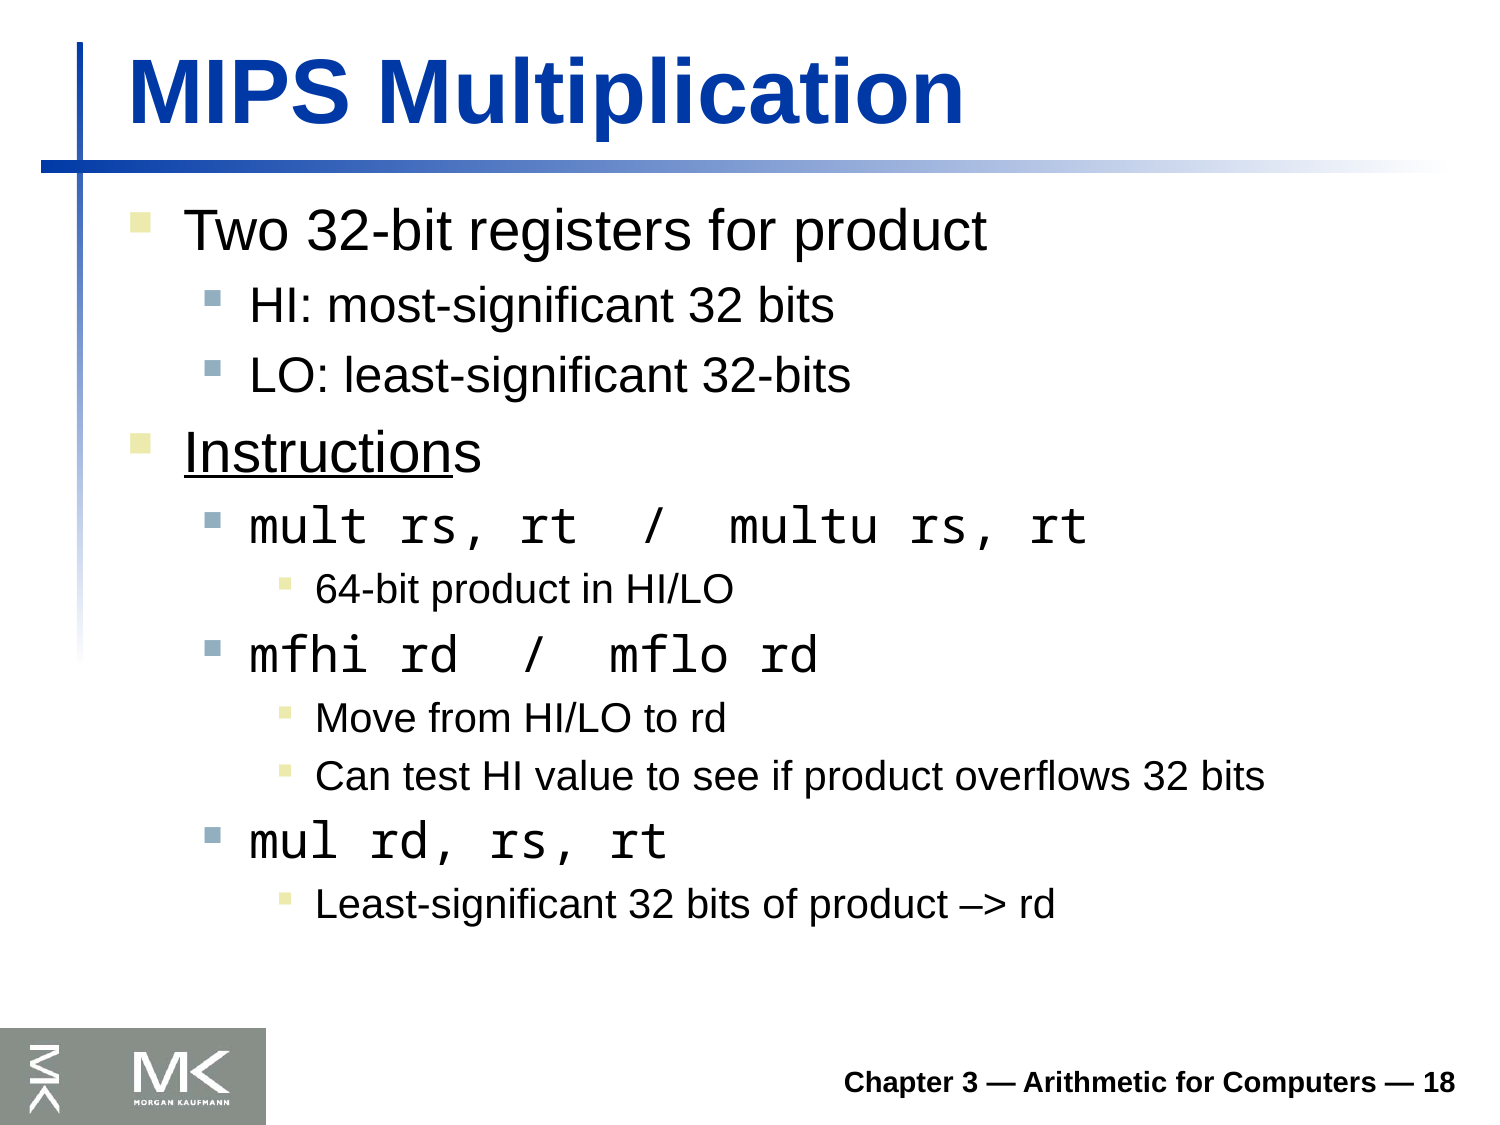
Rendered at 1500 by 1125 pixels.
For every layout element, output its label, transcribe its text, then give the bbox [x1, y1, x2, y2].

picture [0, 1028, 266, 1125]
list Two 32-bit registers for product HI: most-significant 32 bits LO: least-significant 32-bits Instructions mult rs, rt / multu rs, rt 64-bit product in HI/LO mfhi rd / mflo rd Move from HI/LO to rd Can test HI value to see if product overflows 32 bits mul rd, rs, rt Least-significant 32 bits of product –> rd [112, 184, 1469, 1024]
title MIPS Multiplication [112, 23, 1468, 149]
footer Chapter 3 — Arithmetic for Computers — 18 [277, 1046, 1471, 1106]
